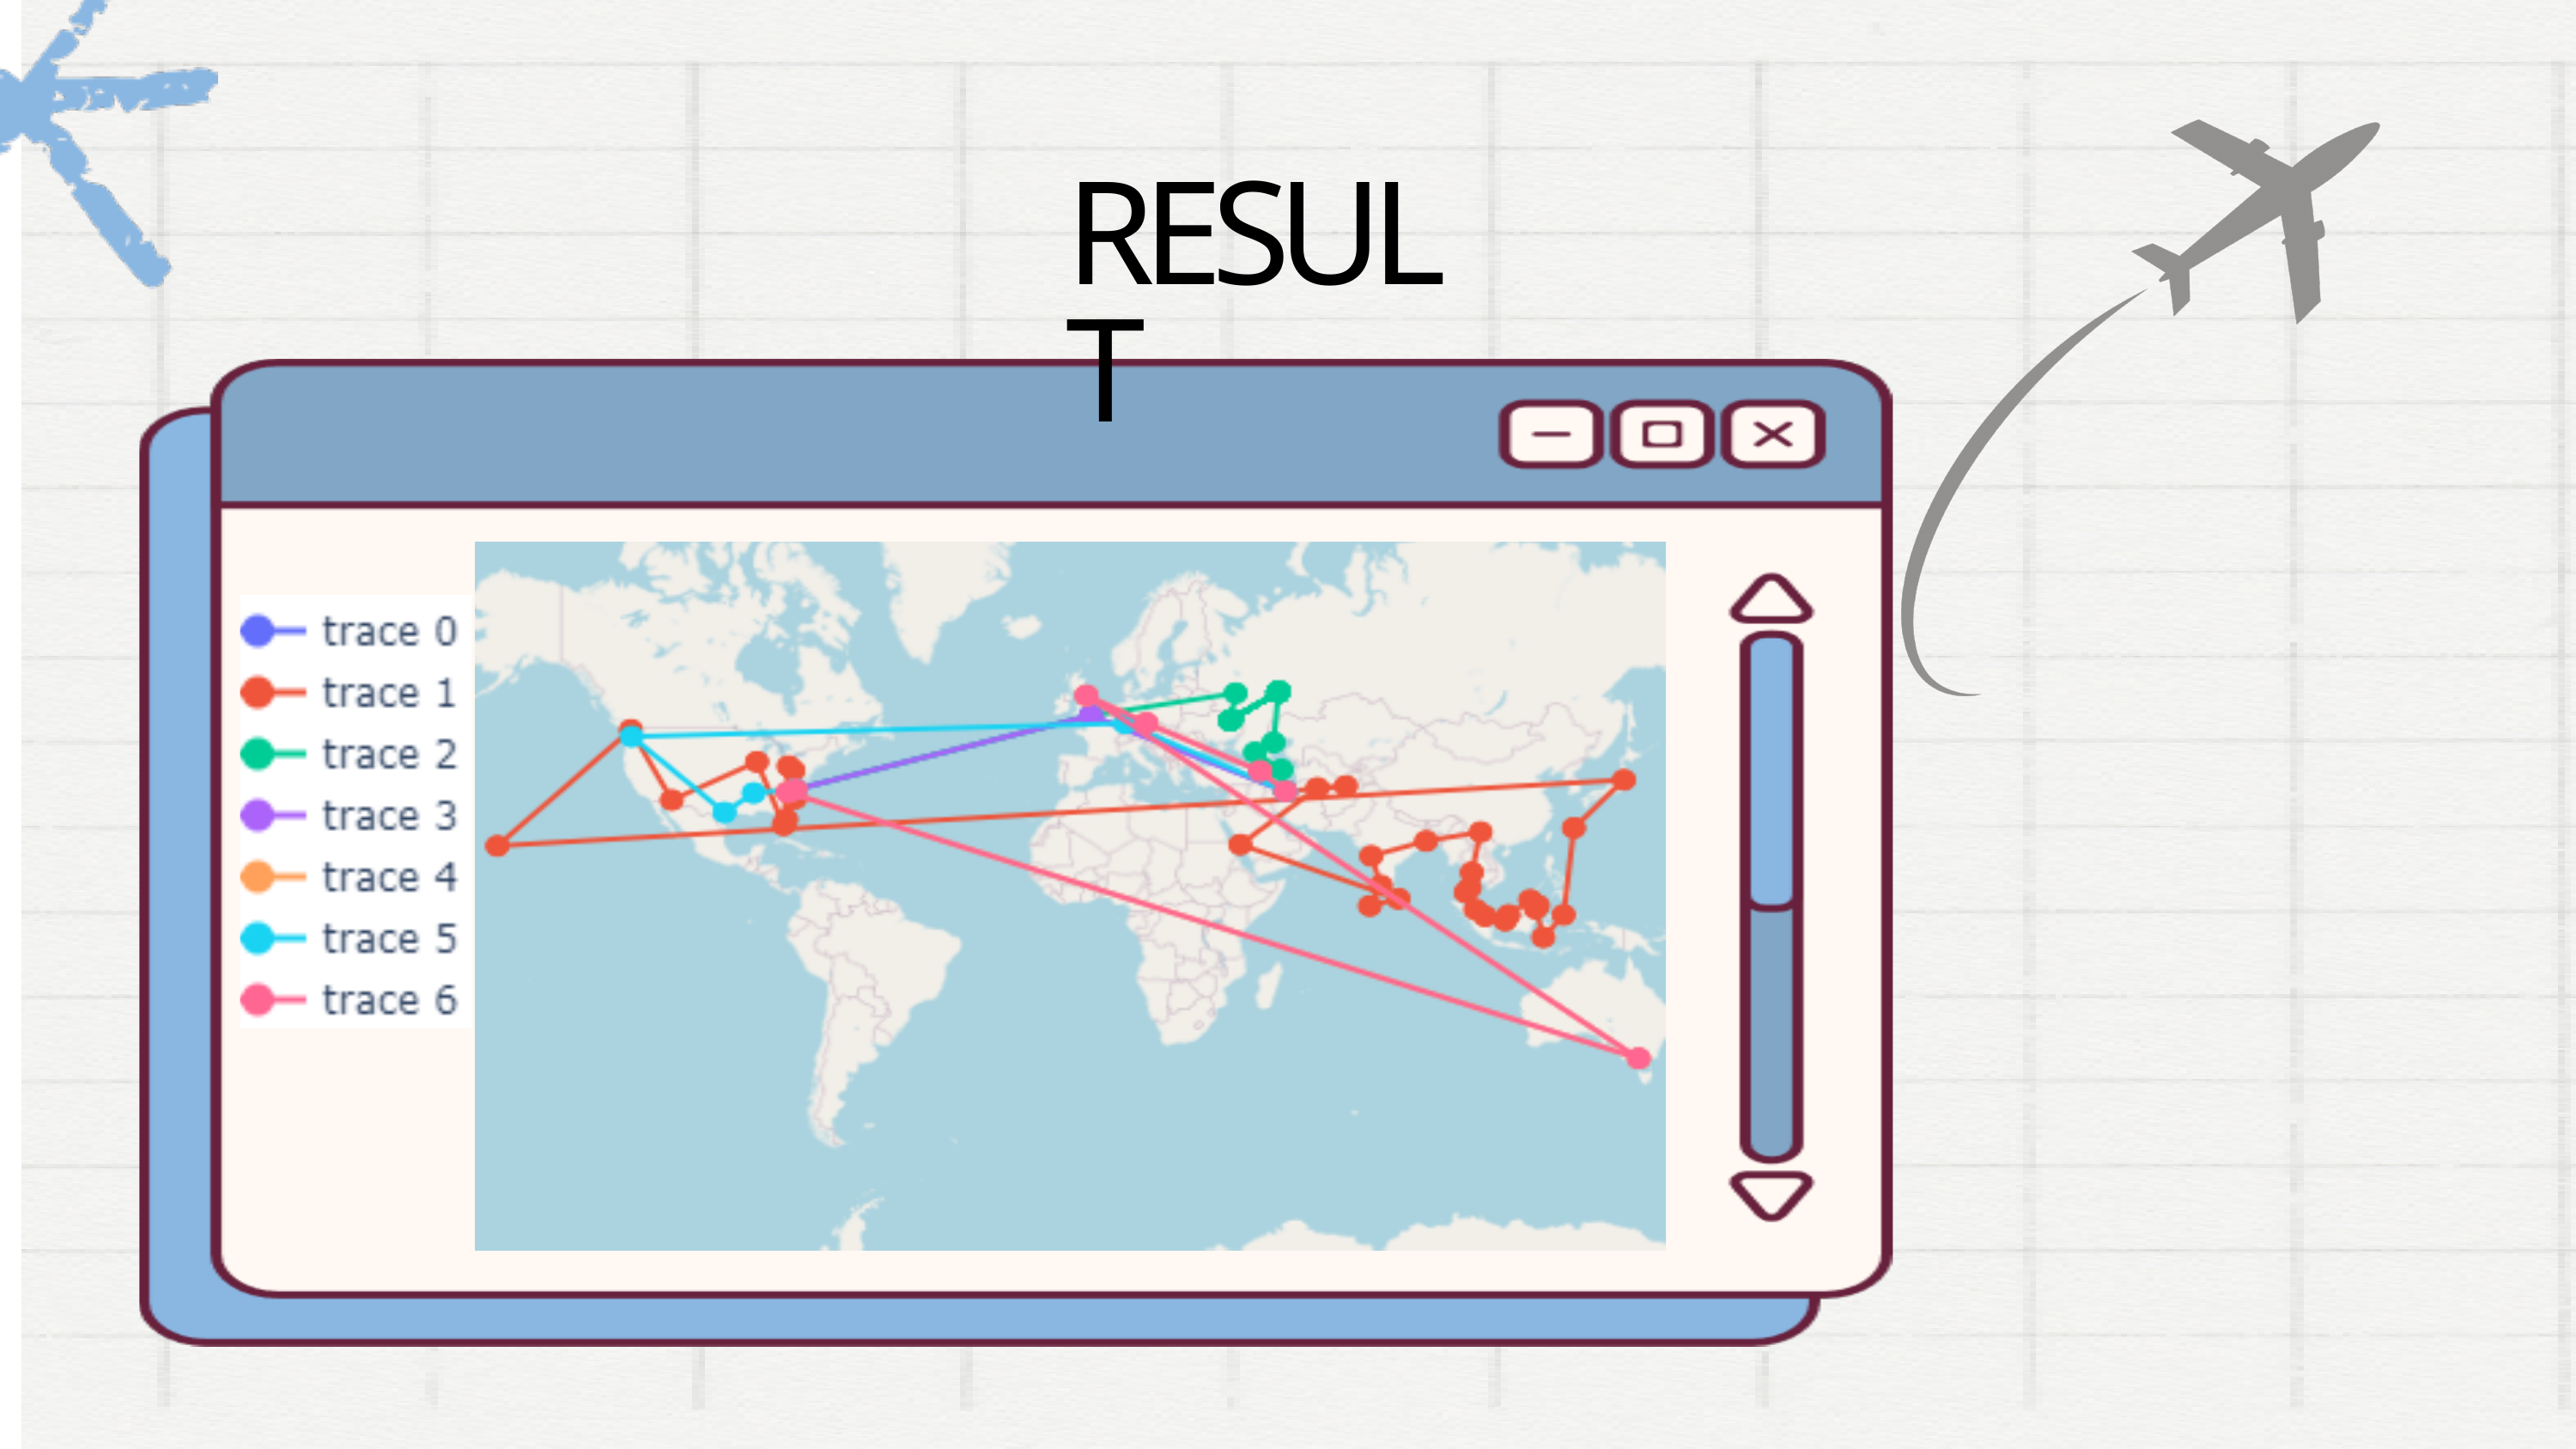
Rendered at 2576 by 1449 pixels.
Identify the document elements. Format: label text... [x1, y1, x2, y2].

text_box [0, 0, 218, 289]
text_box [240, 595, 472, 1028]
text_box RESULT [1066, 176, 1510, 452]
text_box [1895, 118, 2383, 698]
text_box [21, 0, 2576, 1449]
text_box [139, 359, 1893, 1347]
text_box [475, 542, 1667, 1251]
